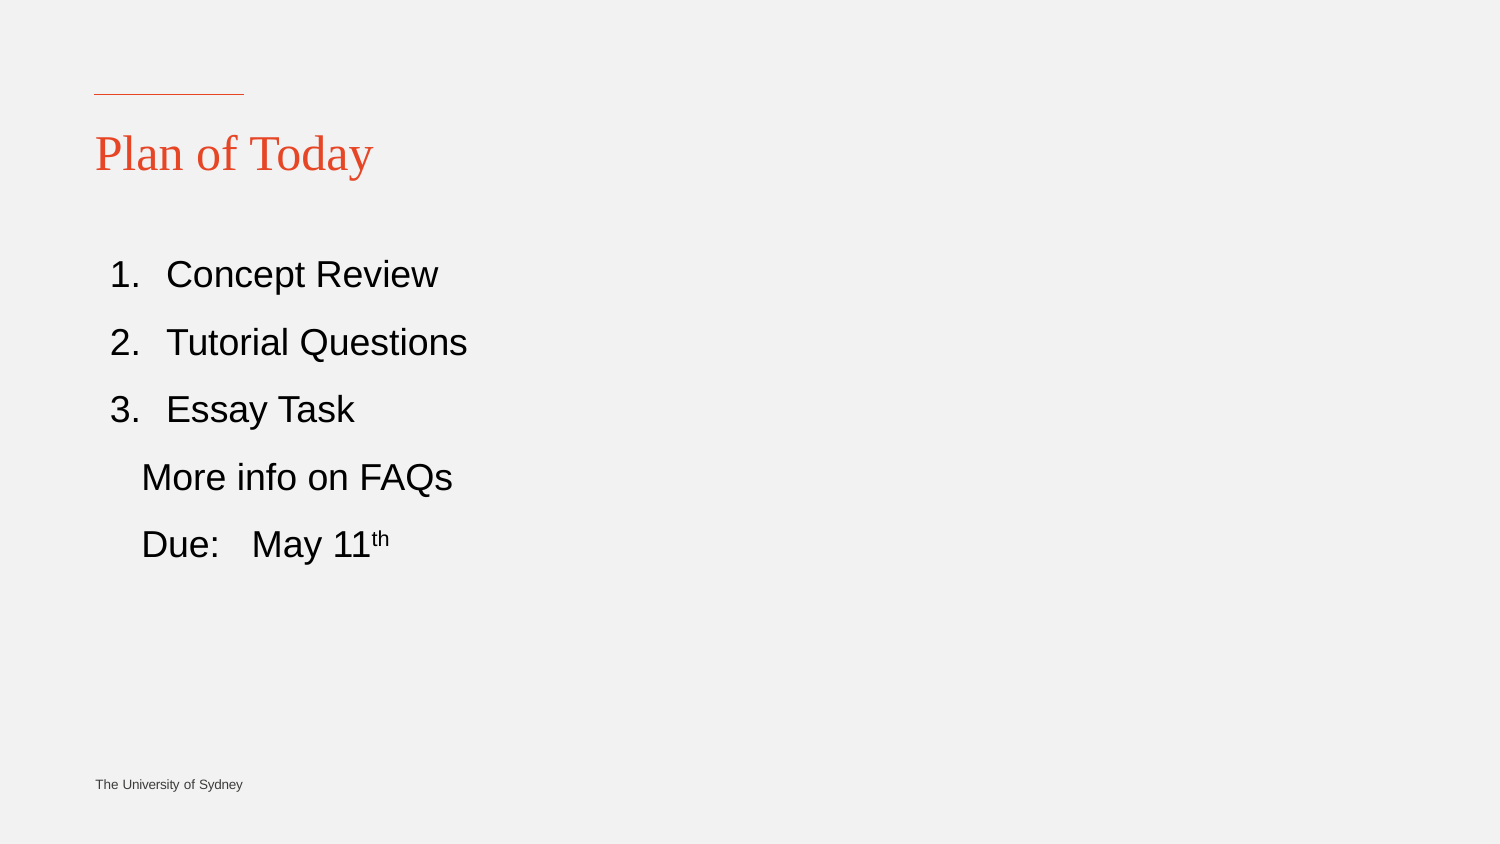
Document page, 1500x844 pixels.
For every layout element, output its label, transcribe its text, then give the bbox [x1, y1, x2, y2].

text_box Concept Review Tutorial Questions Essay Task More info on FAQs Due: May 11th [94, 220, 1267, 573]
title Plan of Today [94, 120, 1406, 182]
